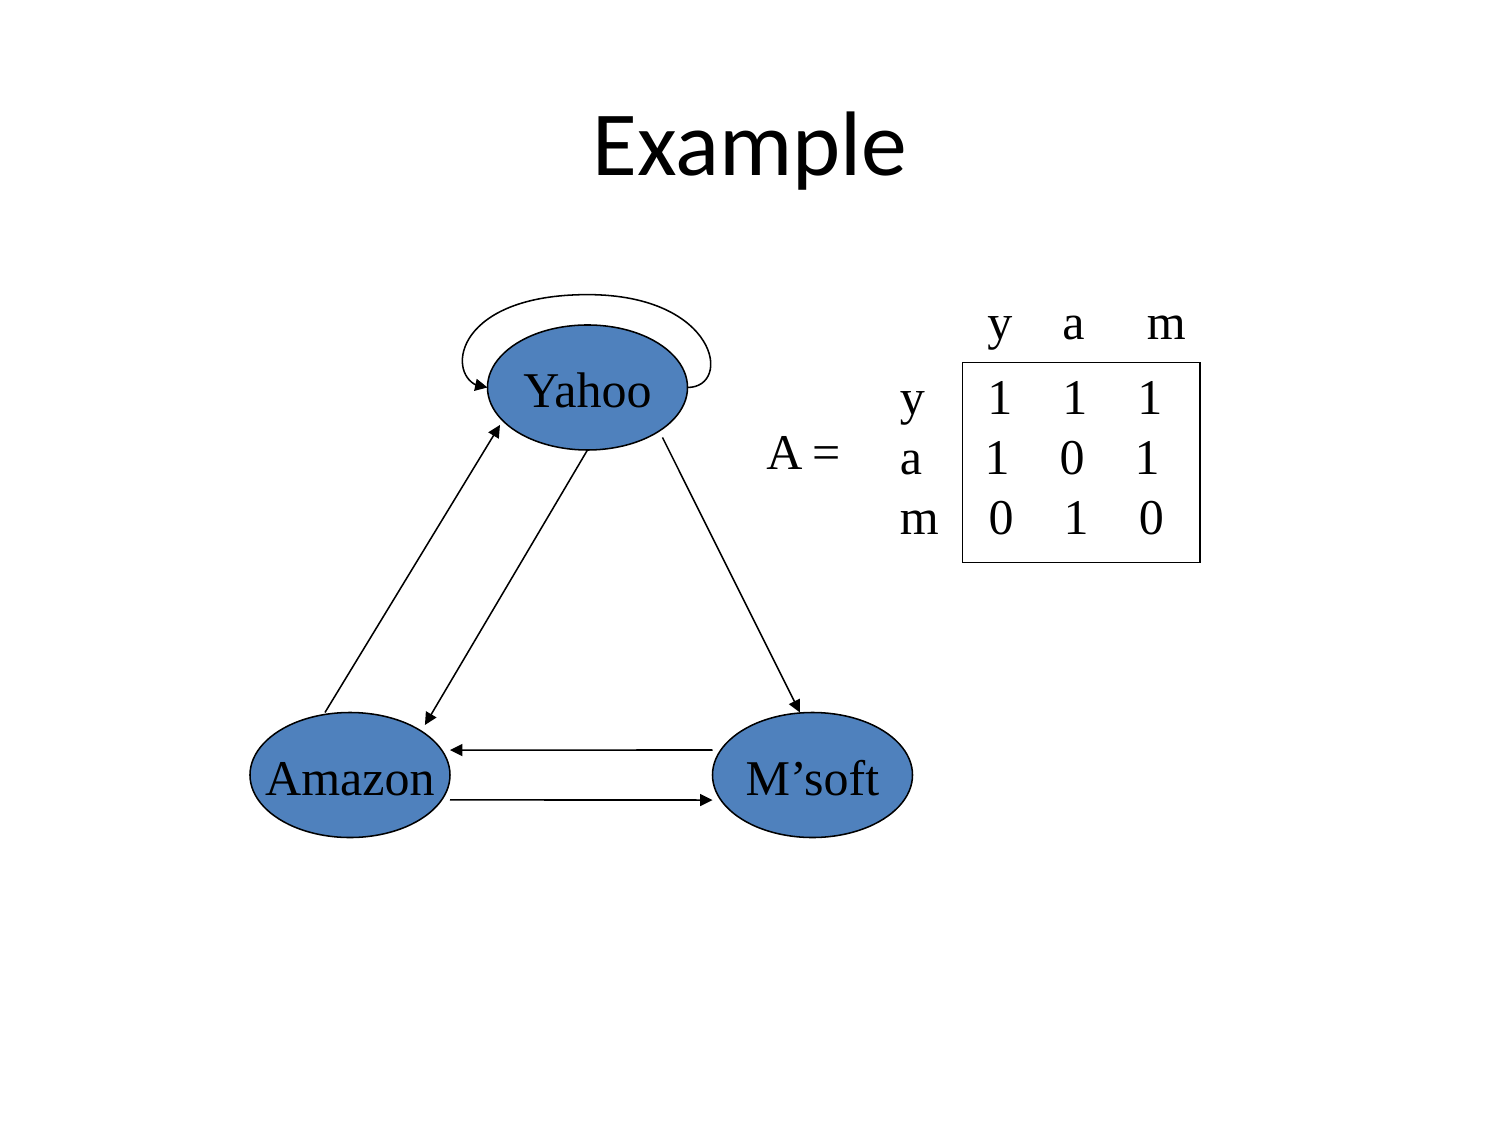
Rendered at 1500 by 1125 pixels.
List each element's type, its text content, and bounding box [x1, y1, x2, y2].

text_box Amazon [249, 712, 451, 838]
text_box A = [751, 412, 856, 488]
text_box [662, 437, 800, 713]
text_box [450, 743, 713, 757]
text_box Yahoo [487, 324, 688, 387]
text_box [962, 362, 1200, 563]
text_box [484, 424, 500, 451]
text_box [449, 793, 713, 807]
text_box M’soft [712, 712, 913, 838]
text_box [424, 480, 570, 725]
text_box y a m [972, 281, 1202, 357]
title Example [75, 45, 1425, 233]
text_box Yahoo [488, 388, 688, 450]
text_box y 1 1 1 a 1 0 1 m 0 1 0 [884, 356, 1179, 552]
